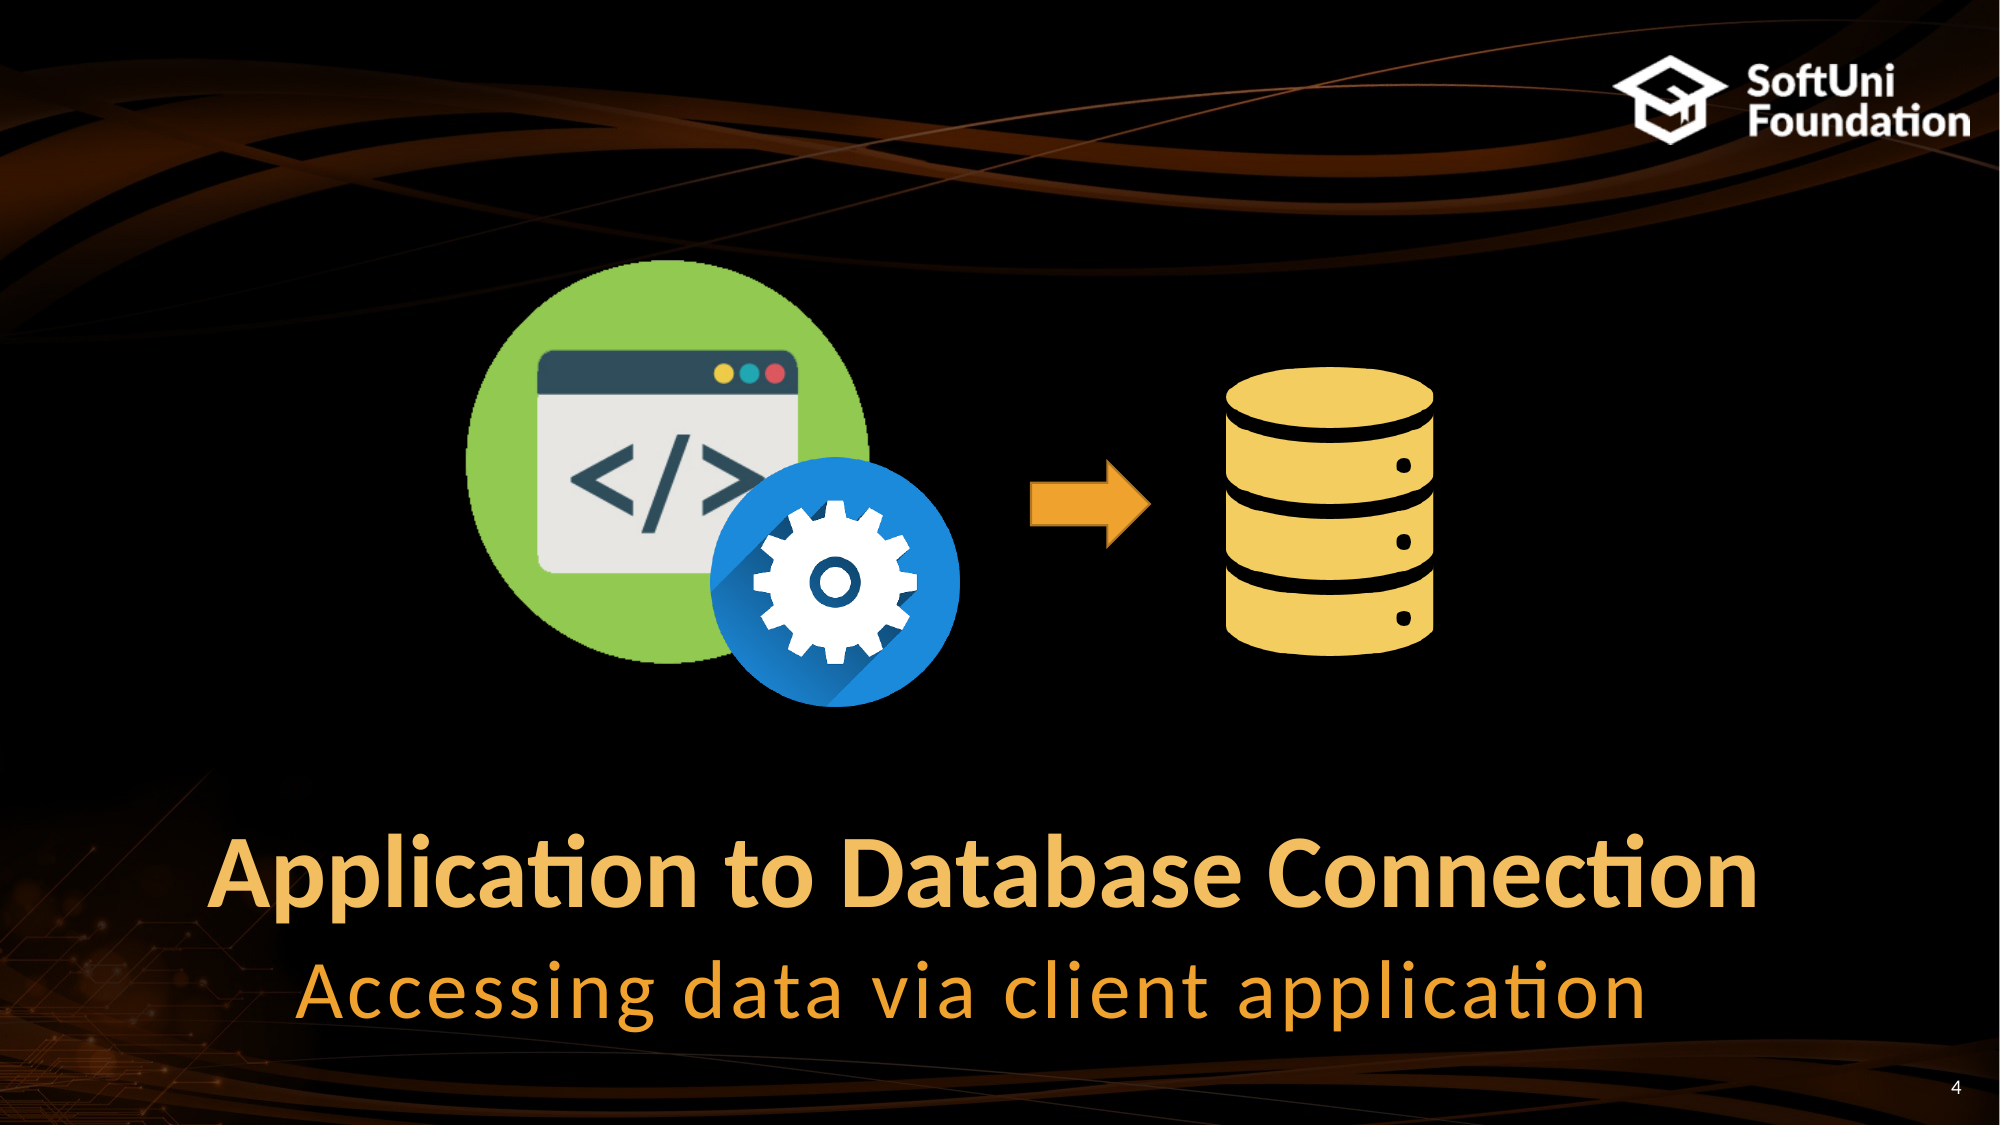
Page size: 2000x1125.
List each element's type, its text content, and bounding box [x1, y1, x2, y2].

title Application to Database Connection [177, 812, 1791, 915]
text_box [199, 927, 1813, 1055]
picture [0, 0, 2000, 1125]
slide_number 4 [1897, 1070, 1968, 1103]
text_box Accessing data via client application [177, 915, 1791, 1043]
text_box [462, 255, 1506, 707]
